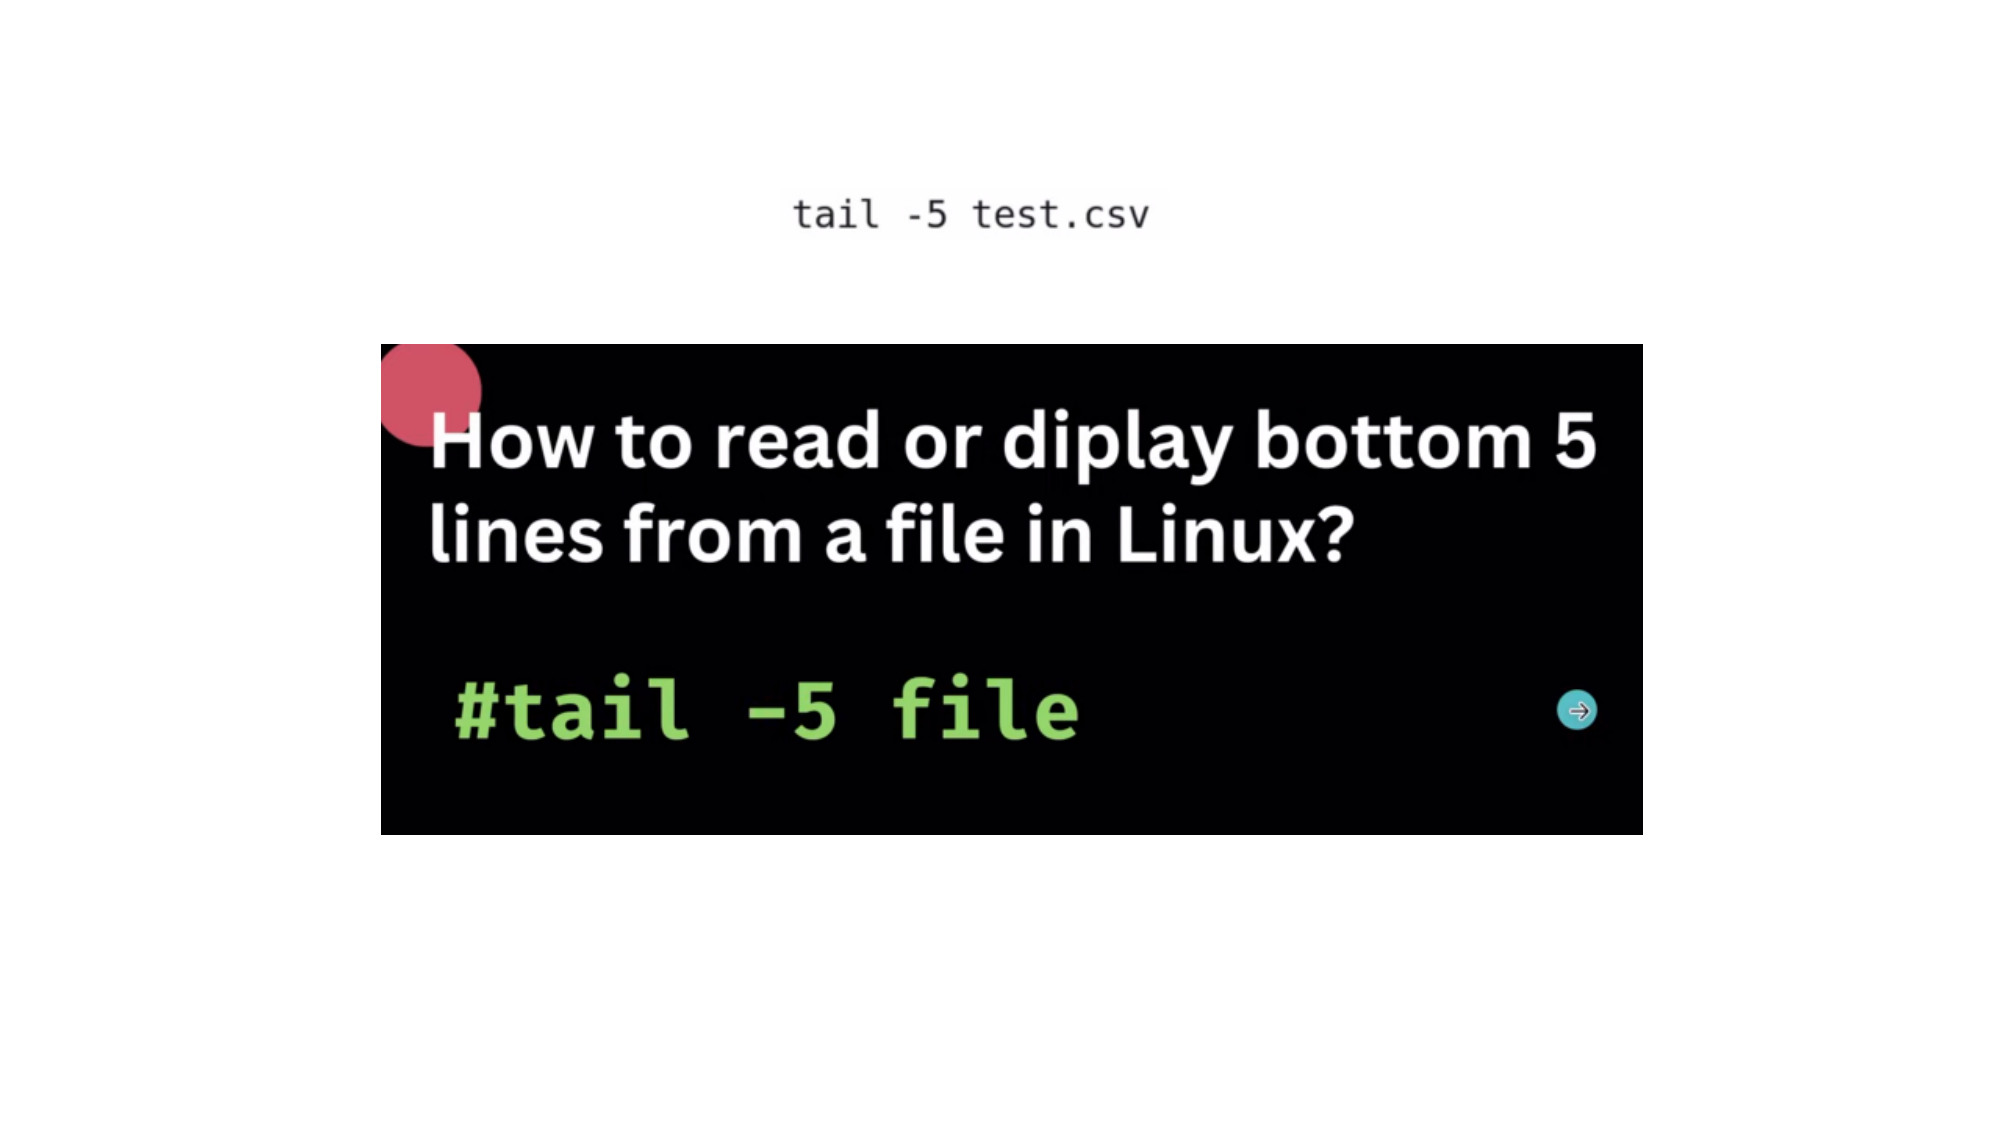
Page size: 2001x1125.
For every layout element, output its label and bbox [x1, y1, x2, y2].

picture [381, 344, 1643, 836]
picture [780, 188, 1169, 240]
